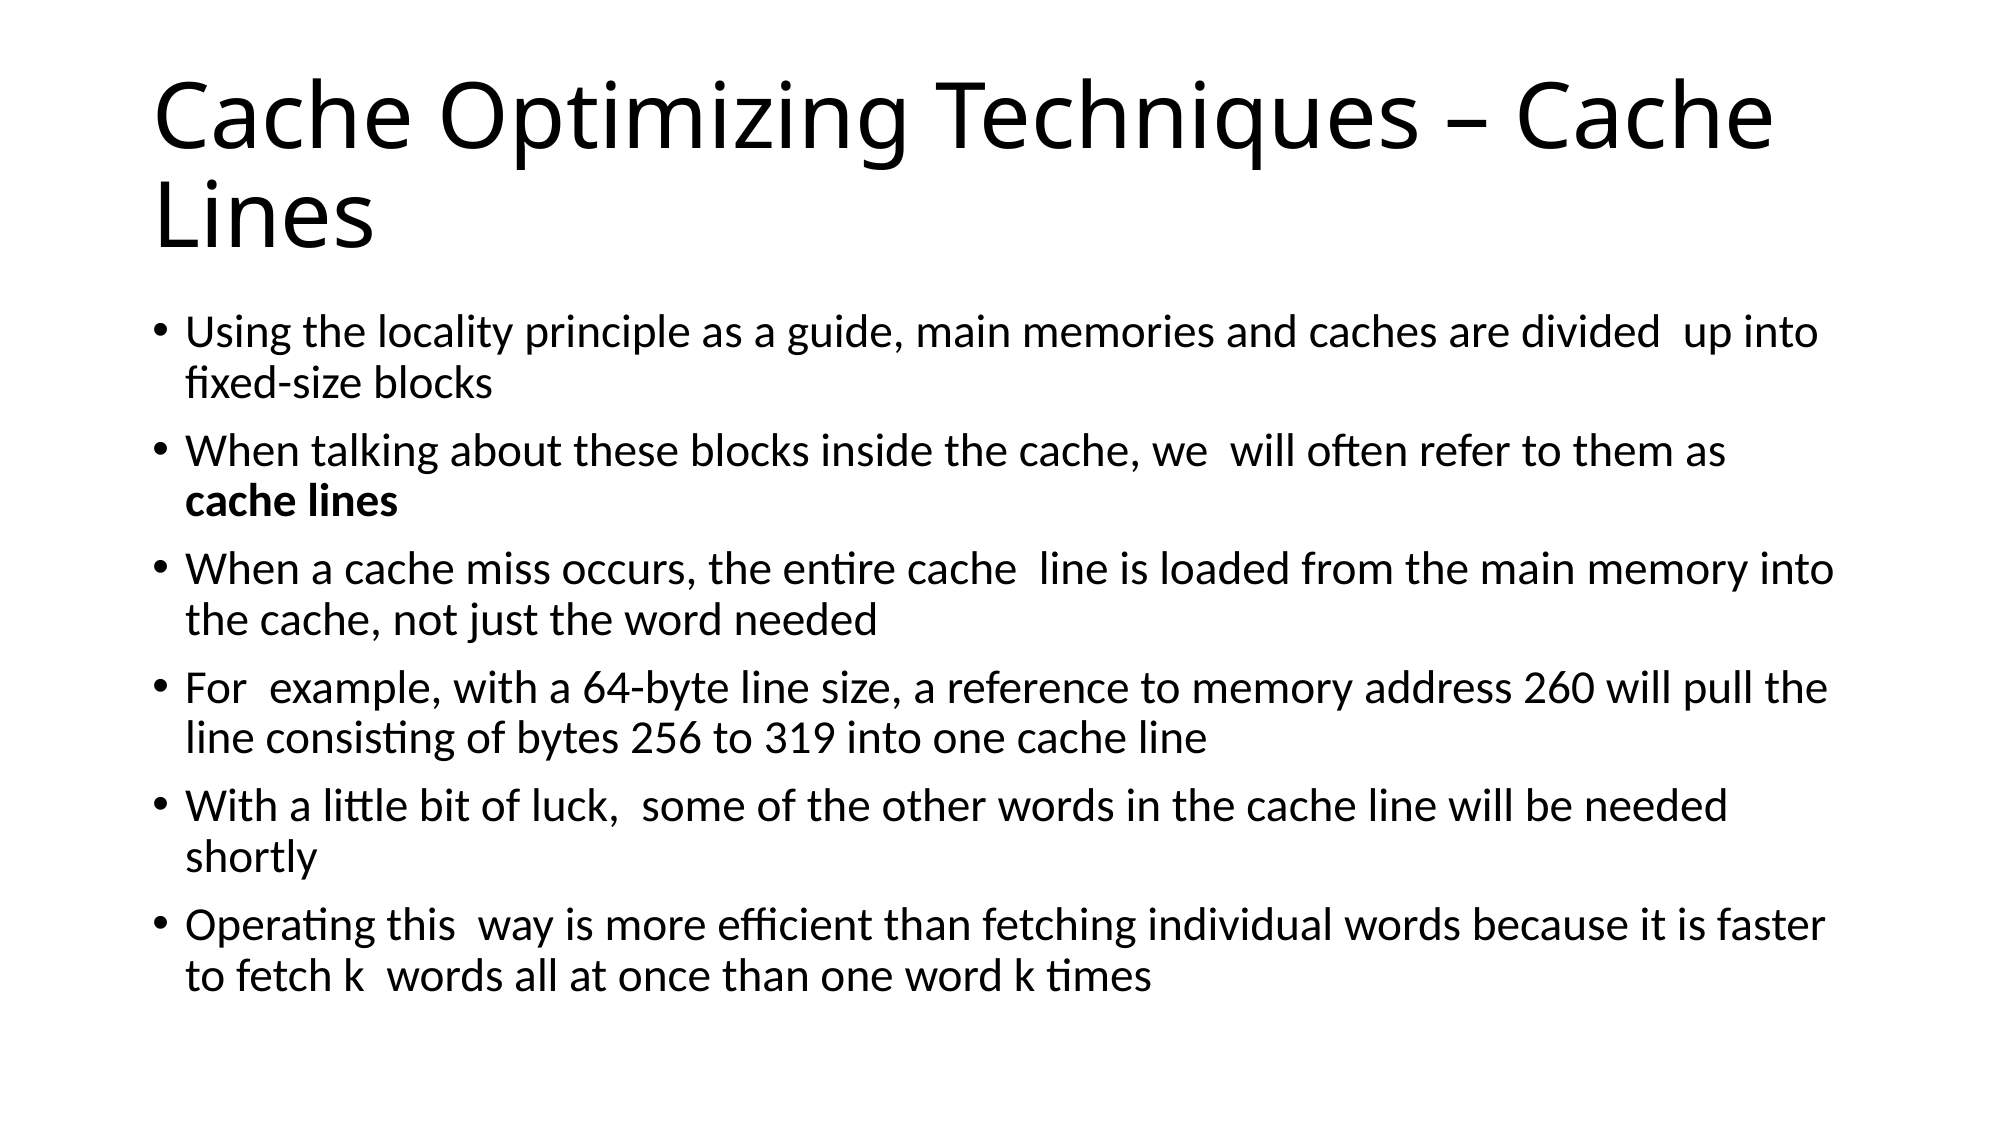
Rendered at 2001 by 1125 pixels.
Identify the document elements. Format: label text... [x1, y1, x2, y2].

title Cache Optimizing Techniques – Cache Lines [137, 59, 1863, 278]
list Using the locality principle as a guide, main memories and caches are divided up into fixed-size blocks When talking about these blocks inside the cache, we will often refer to them as cache lines When a cache miss occurs, the entire cache line is loaded from the main memory into the cache, not just the word needed For example, with a 64-byte line size, a reference to memory address 260 will pull the line consisting of bytes 256 to 319 into one cache line With a little bit of luck, some of the other words in the cache line will be needed shortly Operating this way is more efficient than fetching individual words because it is faster to fetch k words all at once than one word k times [137, 299, 1863, 1014]
